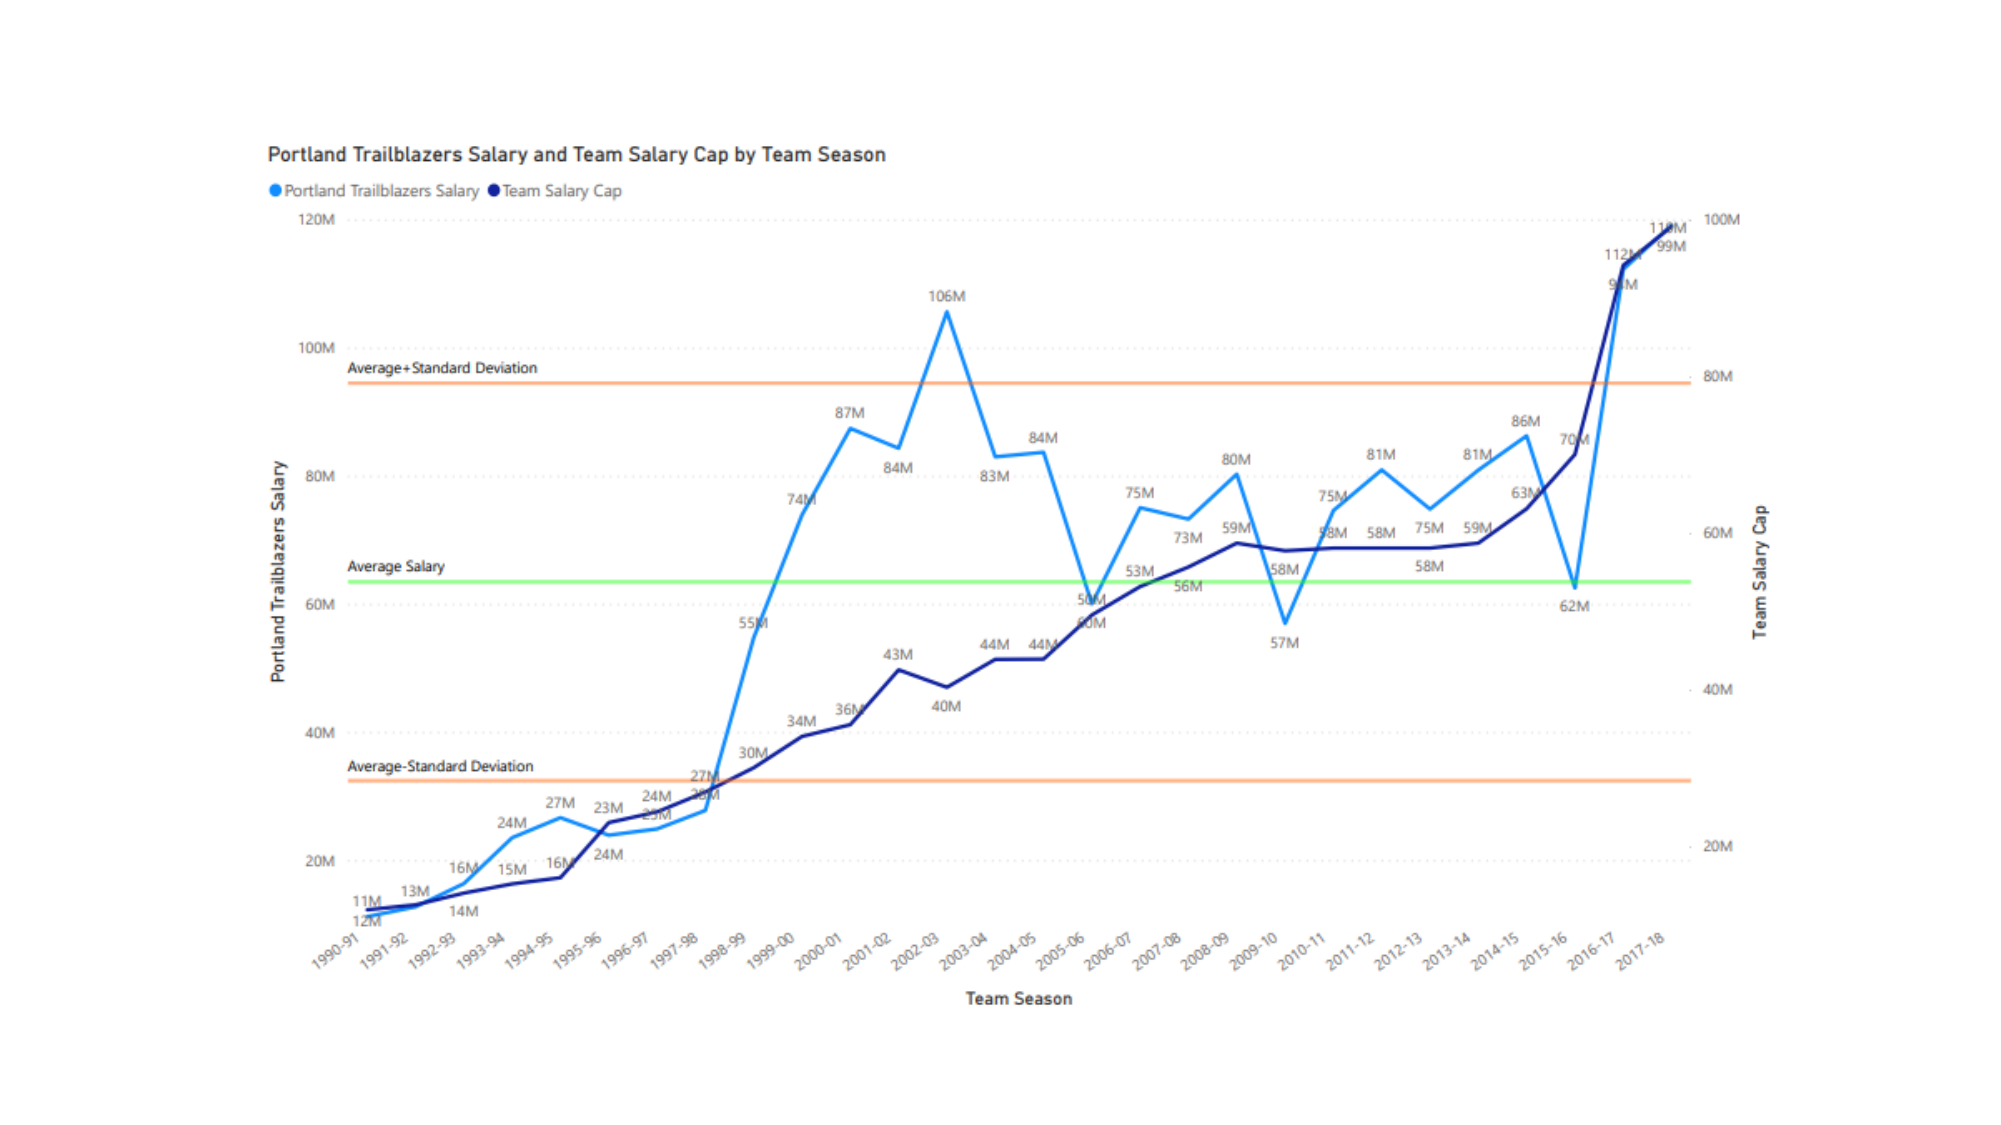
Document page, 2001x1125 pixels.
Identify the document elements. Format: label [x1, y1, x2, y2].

picture [212, 105, 1788, 1020]
